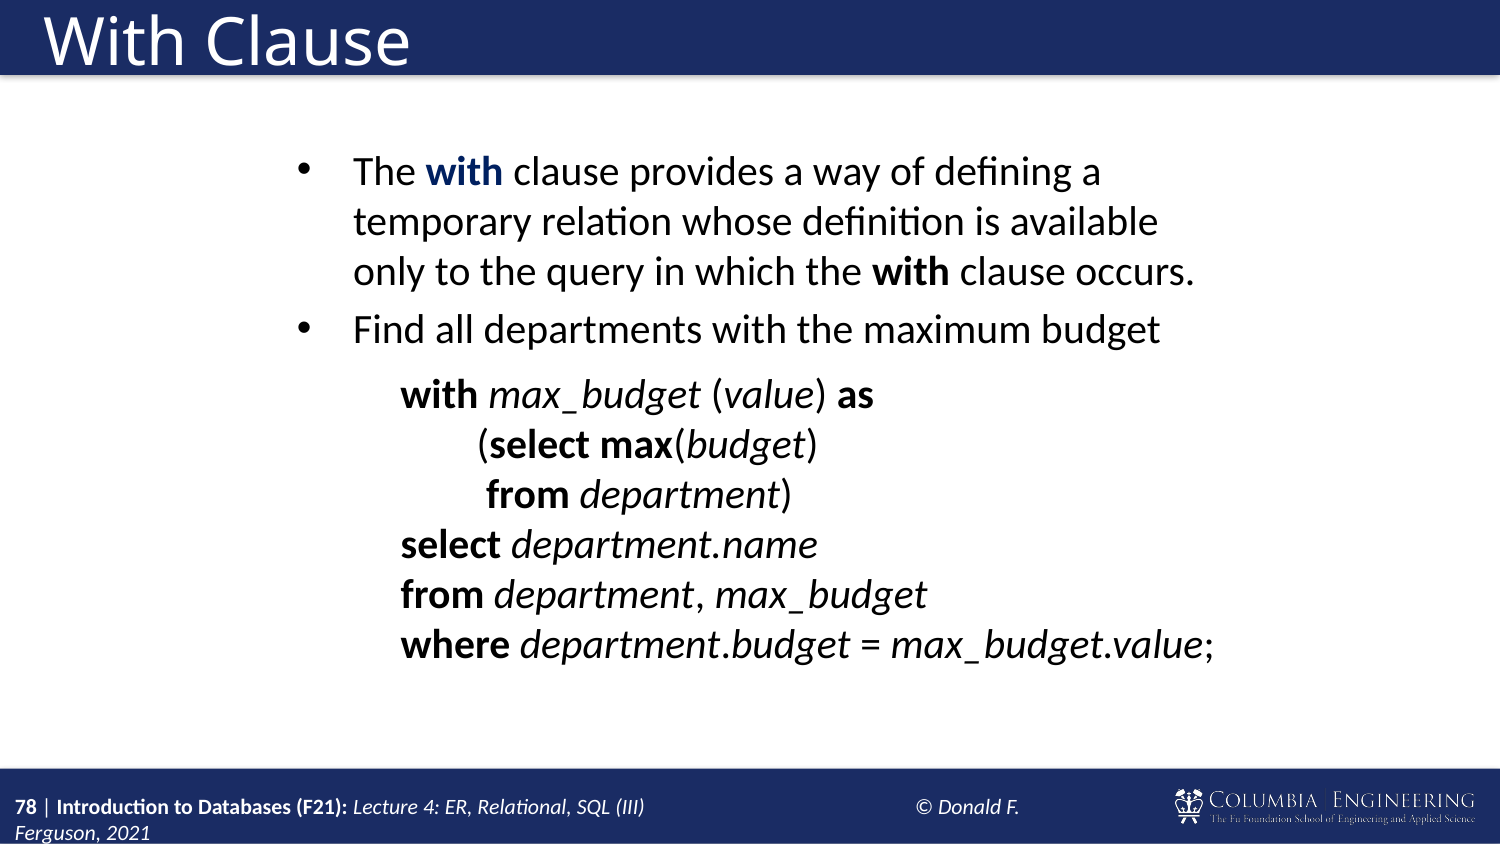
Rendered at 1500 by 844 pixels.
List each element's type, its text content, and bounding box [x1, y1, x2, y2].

title With Clause [28, 0, 1450, 73]
list The with clause provides a way of defining a temporary relation whose definition is available only to the query in which the with clause occurs. Find all departments with the maximum budget with max_budget (value) as (select max(budget) from department) select department.name from department, max_budget where department.budget = max_budget.value; [282, 136, 1234, 740]
